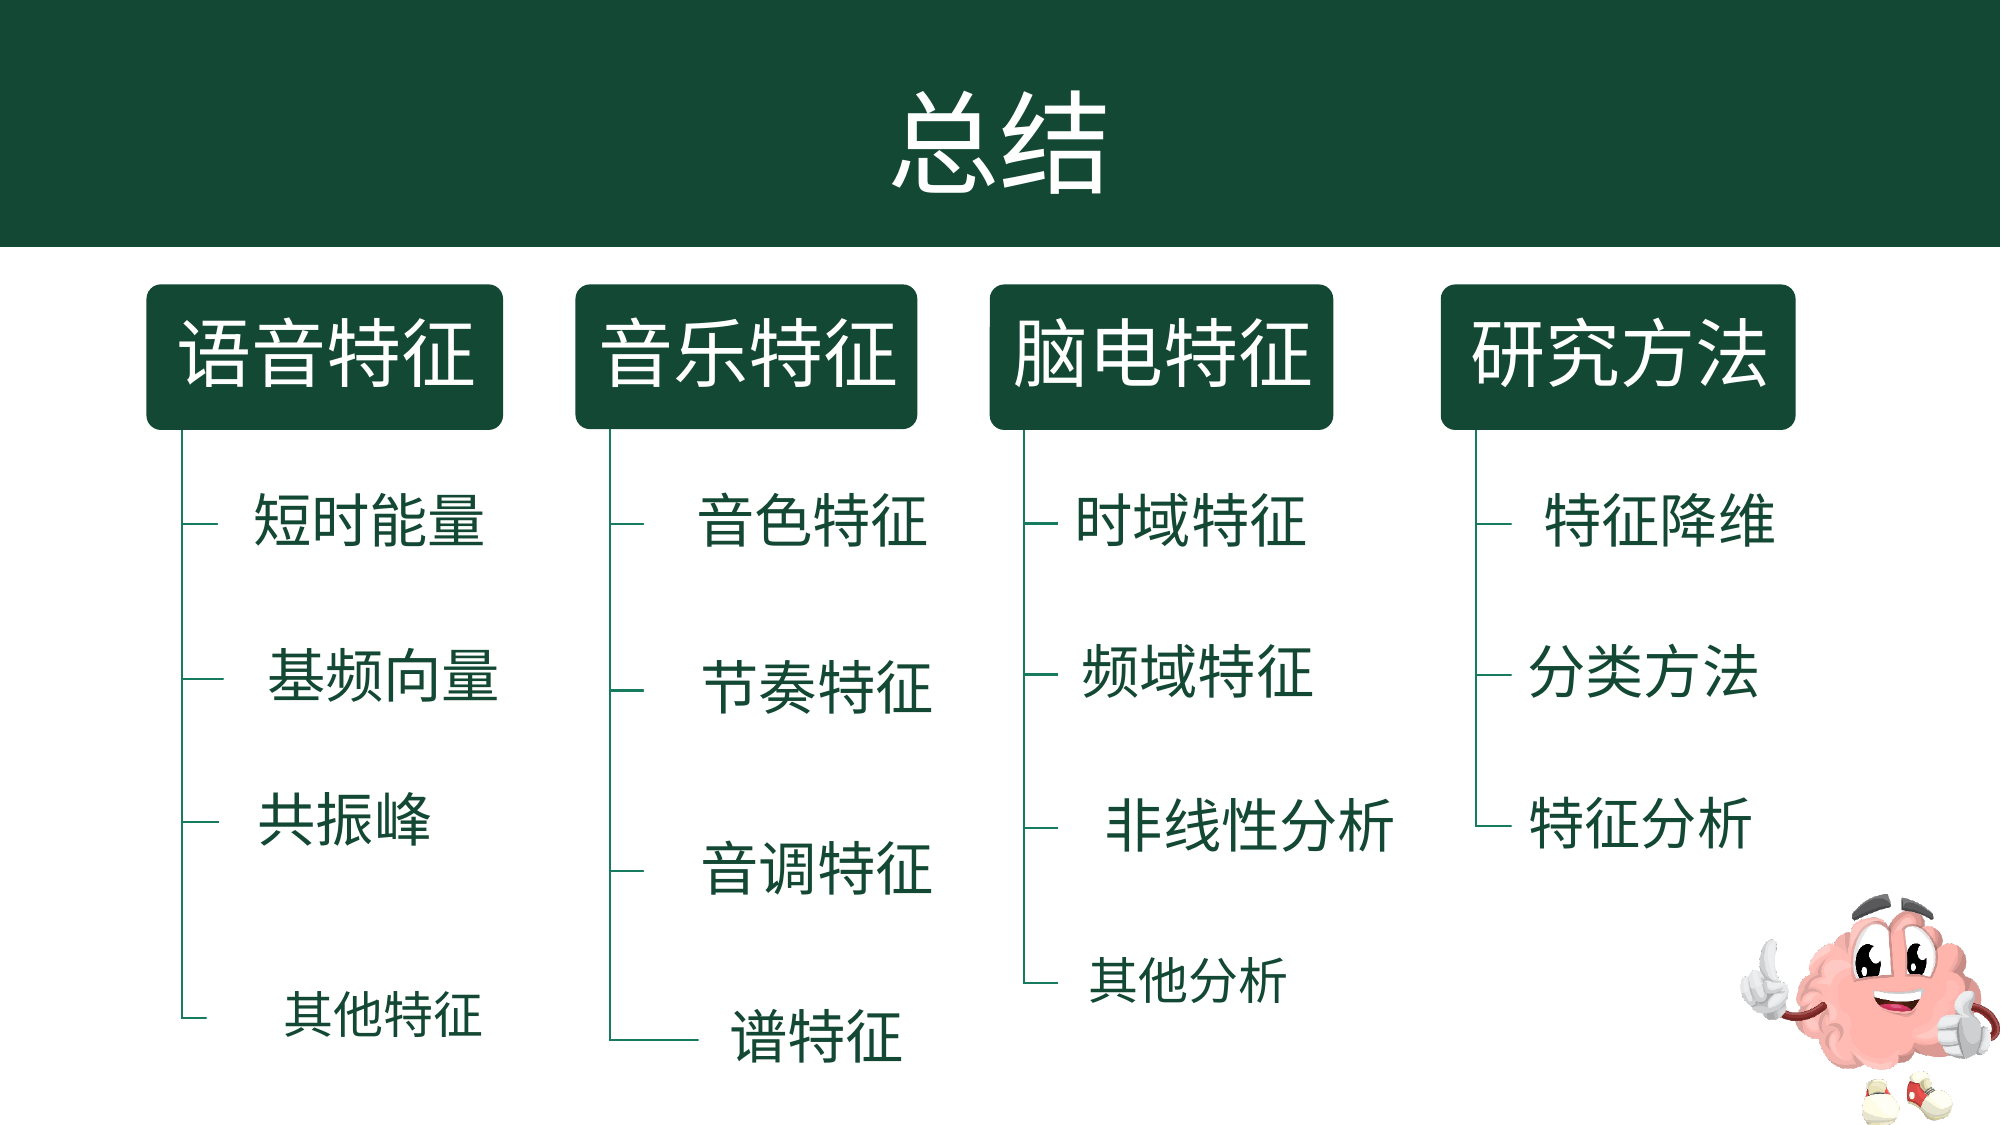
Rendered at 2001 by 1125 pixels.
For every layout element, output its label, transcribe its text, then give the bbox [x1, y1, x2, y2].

picture [1740, 894, 2000, 1125]
text_box 总结 [872, 65, 1128, 216]
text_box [0, 284, 2000, 1125]
text_box [0, 0, 2000, 247]
